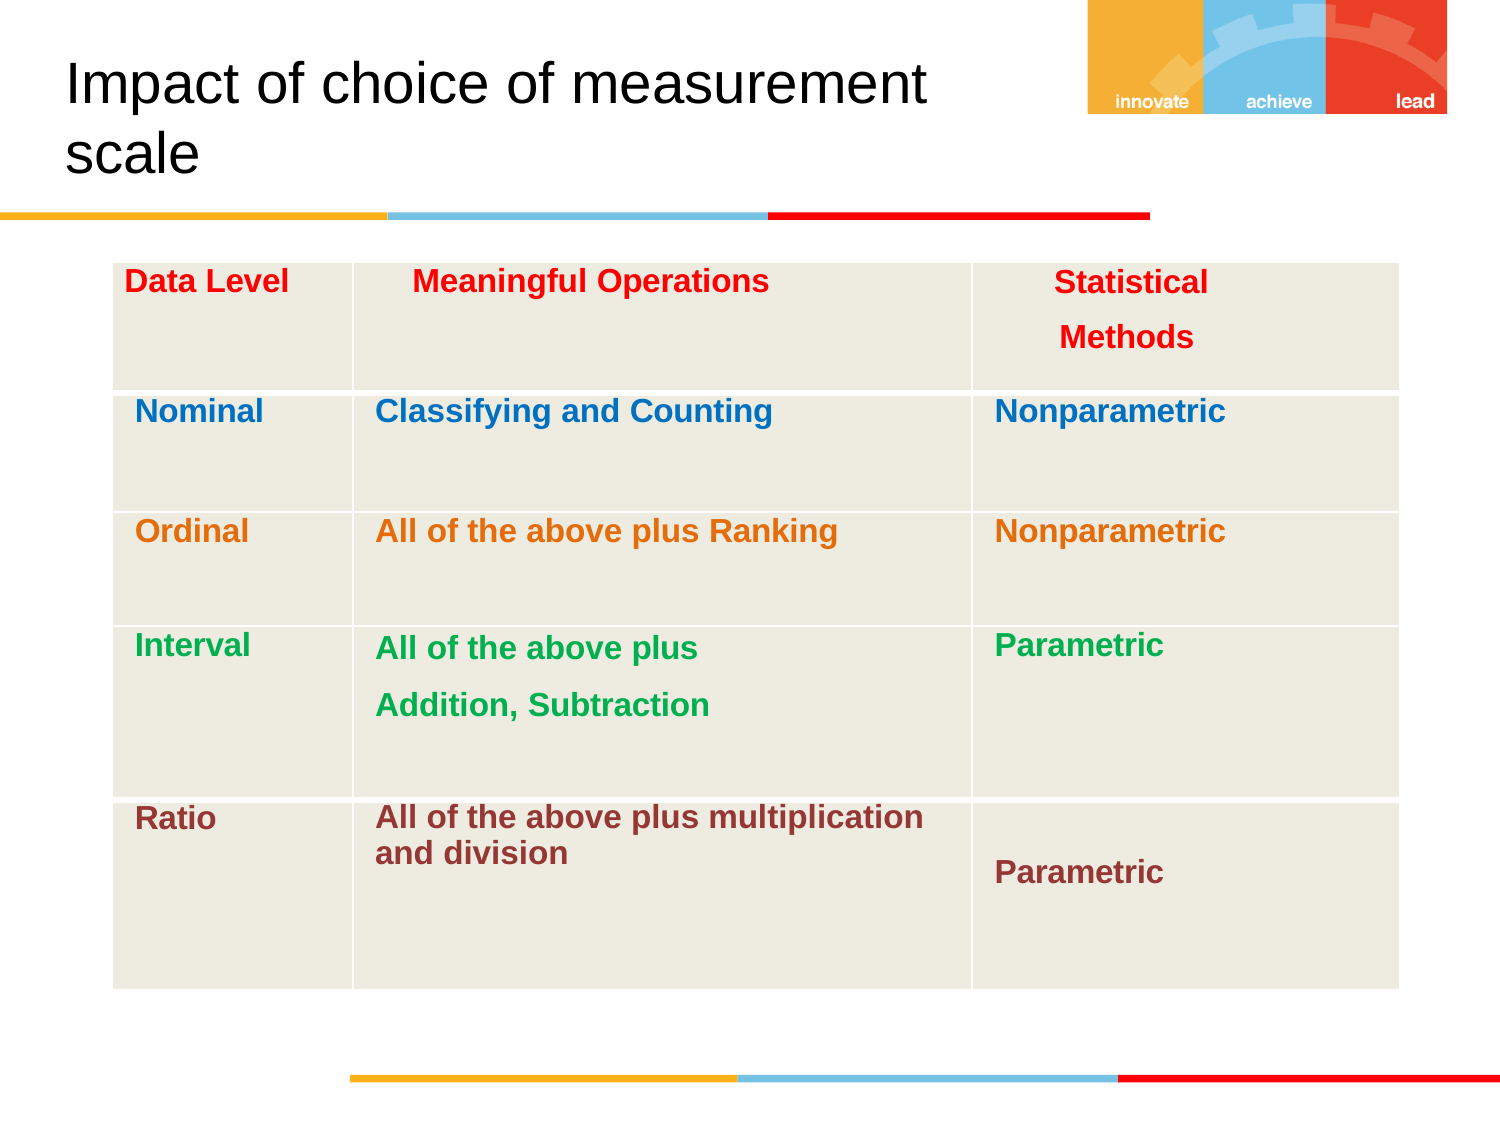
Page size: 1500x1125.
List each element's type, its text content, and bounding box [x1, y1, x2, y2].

table_cell Classifying and Counting [354, 396, 971, 511]
table_cell Ordinal [113, 513, 352, 625]
table_cell Nominal [113, 396, 352, 511]
table_cell Ratio [113, 803, 352, 989]
table_cell Parametric [973, 803, 1399, 989]
table_header Meaningful Operations [354, 263, 971, 390]
table_cell Nonparametric [973, 396, 1399, 511]
picture [1087, 0, 1448, 114]
table_cell All of the above plus Ranking [354, 513, 971, 625]
table_header Statistical Methods [973, 263, 1399, 390]
table_cell Interval [113, 627, 352, 797]
table_header Data Level [113, 263, 352, 390]
table_cell Nonparametric [973, 513, 1399, 625]
table_cell All of the above plus Addition, Subtraction [354, 627, 971, 797]
table_cell All of the above plus multiplication and division [354, 803, 971, 989]
table_cell Parametric [973, 627, 1399, 797]
title Impact of choice of measurement scale [64, 45, 1069, 185]
